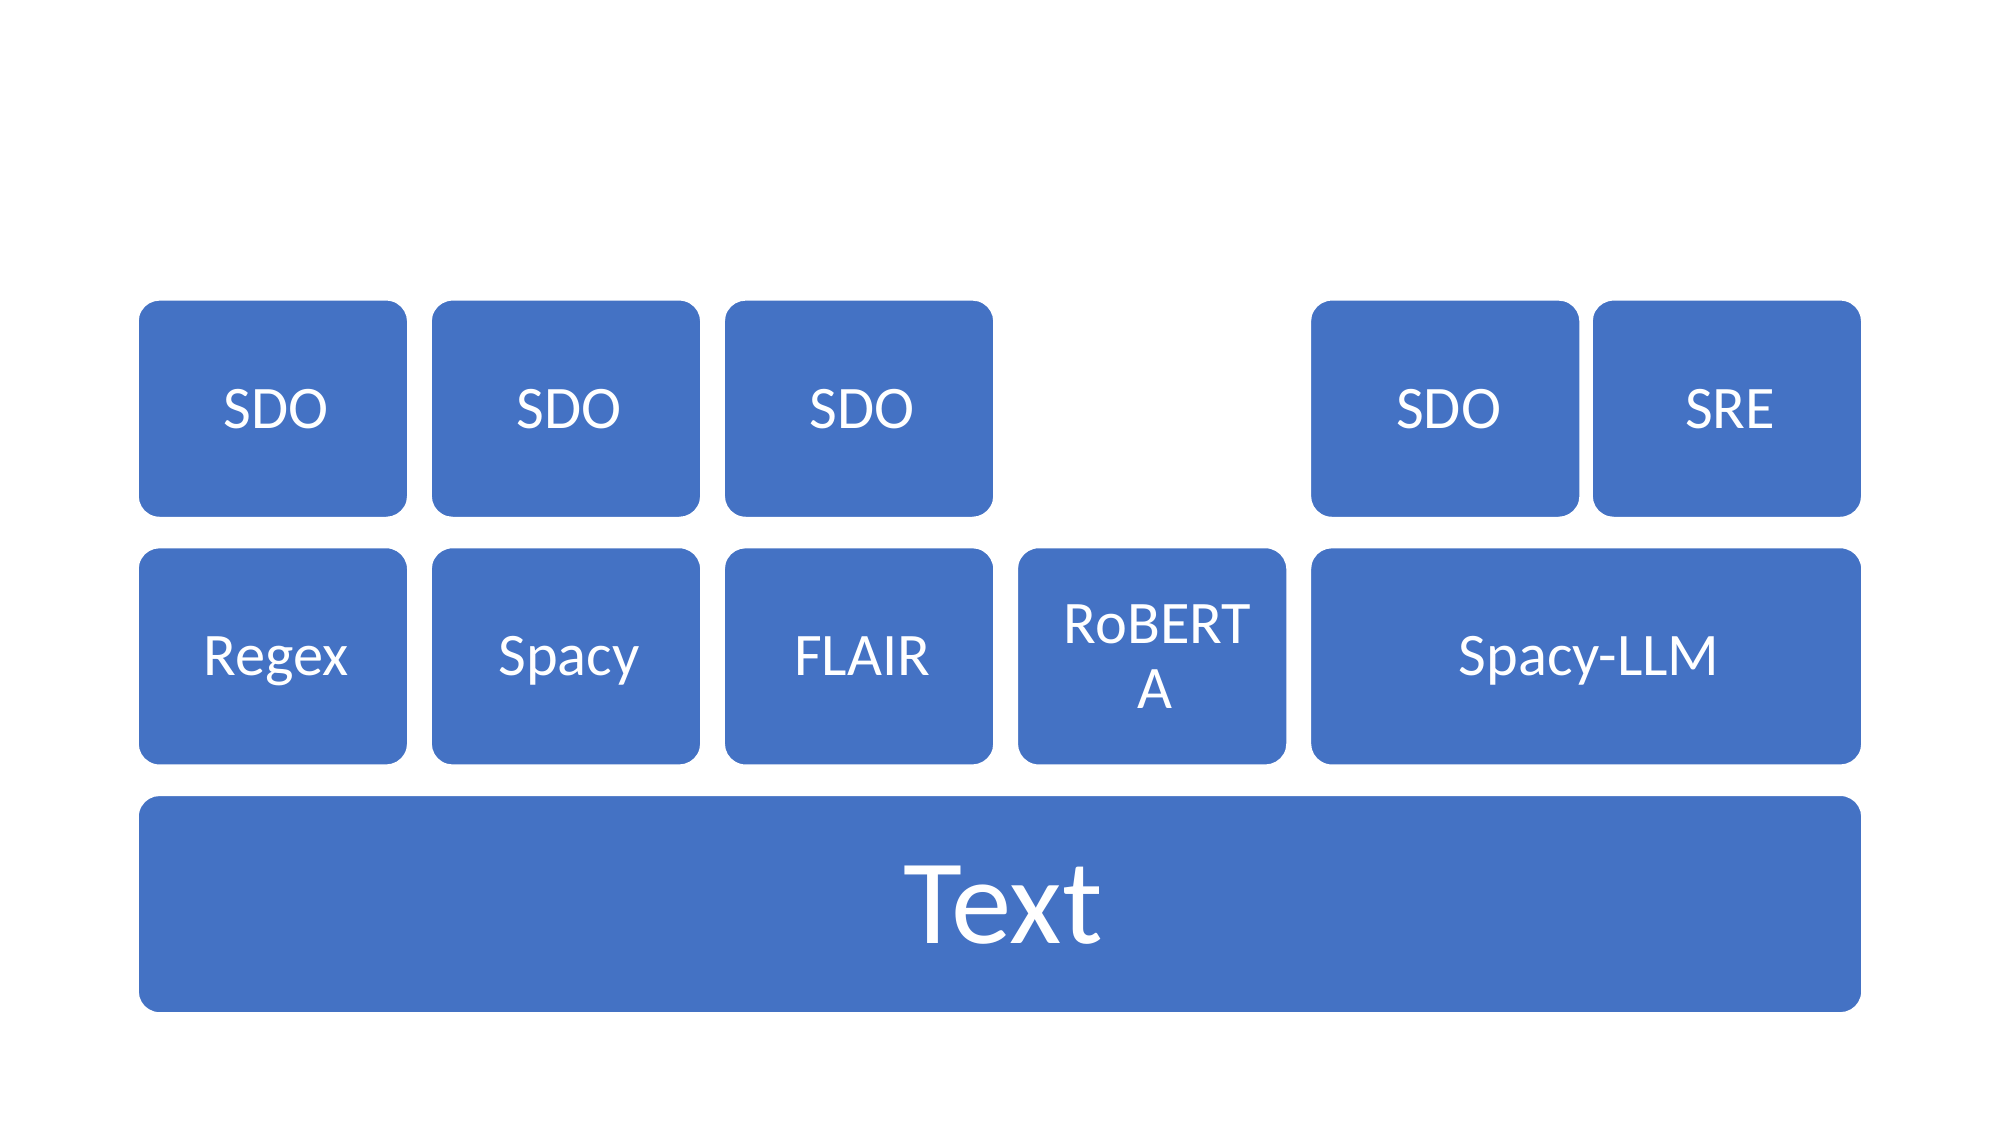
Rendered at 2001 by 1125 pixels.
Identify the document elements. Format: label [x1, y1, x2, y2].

list [137, 299, 1863, 1014]
